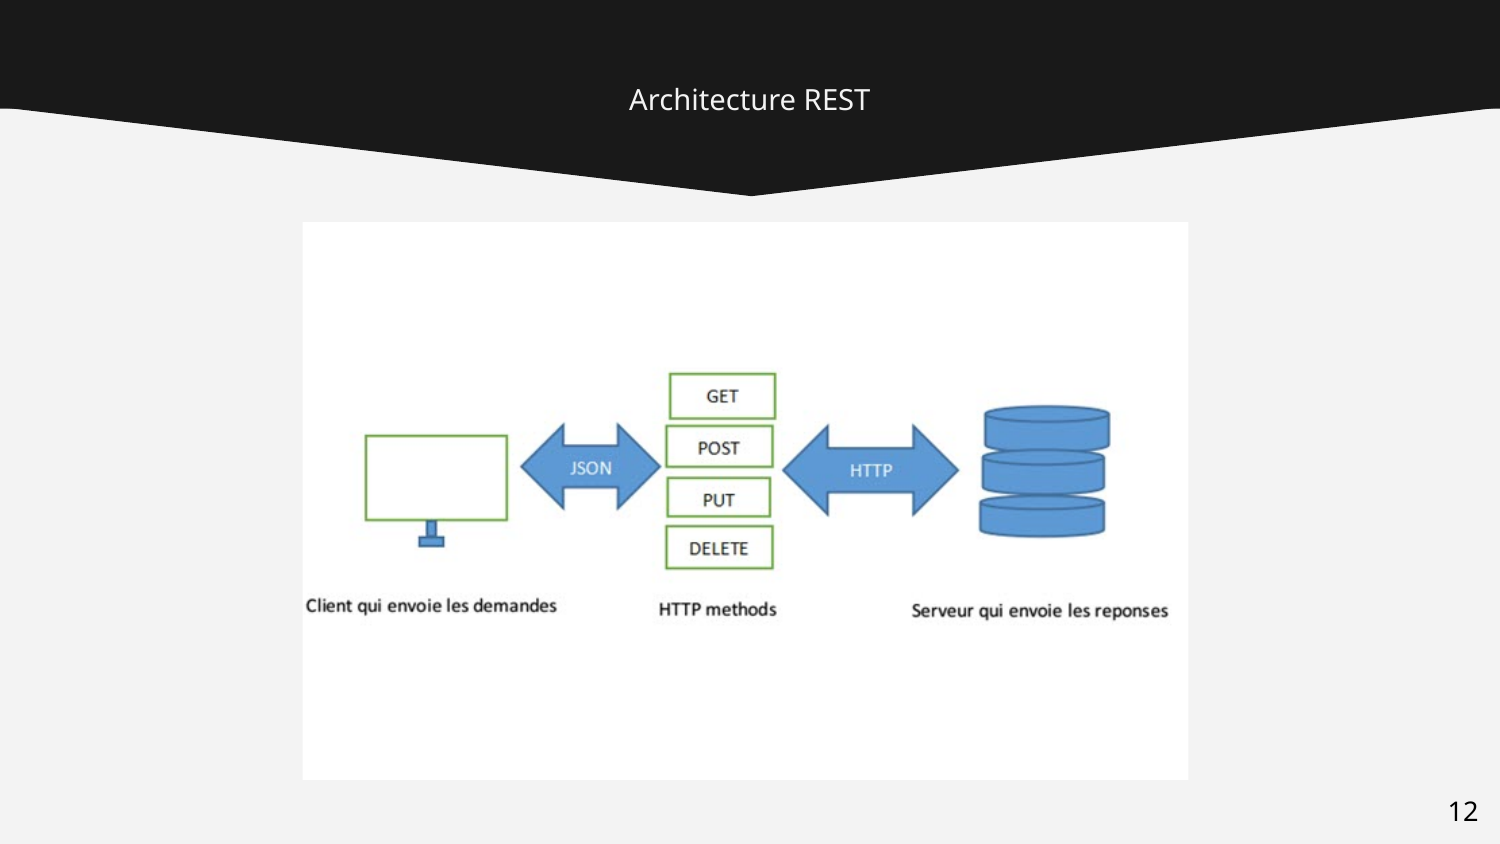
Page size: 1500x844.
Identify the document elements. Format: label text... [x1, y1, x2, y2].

slide_number ‹#› [1403, 779, 1494, 844]
title Architecture REST [505, 66, 995, 180]
picture [302, 222, 1189, 780]
